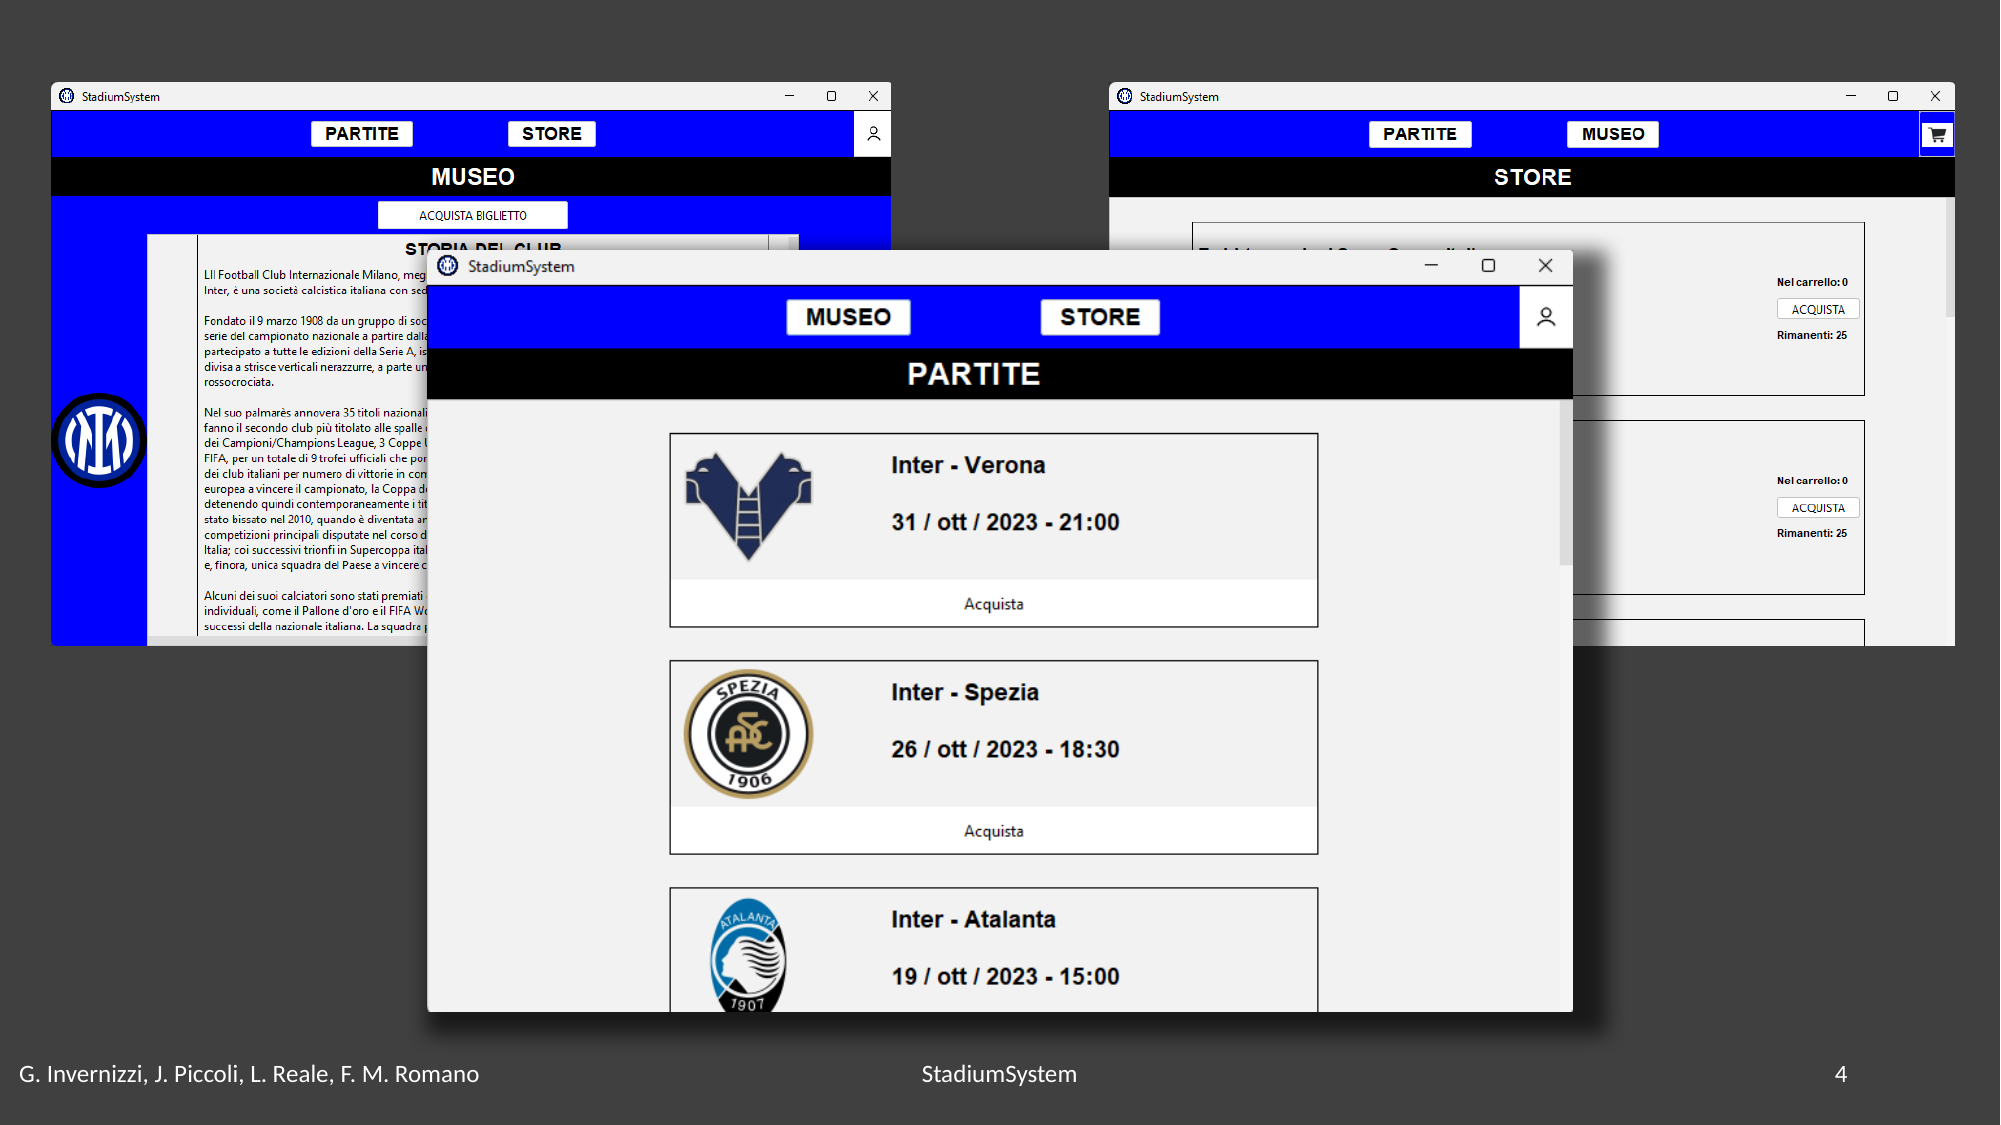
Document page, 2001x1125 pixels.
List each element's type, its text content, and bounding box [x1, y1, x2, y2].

slide_number 4 [1412, 1042, 1863, 1103]
footer StadiumSystem [662, 1050, 1338, 1103]
picture [51, 82, 1955, 1012]
text_box G. Invernizzi, J. Piccoli, L. Reale, F. M. Romano [0, 1042, 588, 1103]
